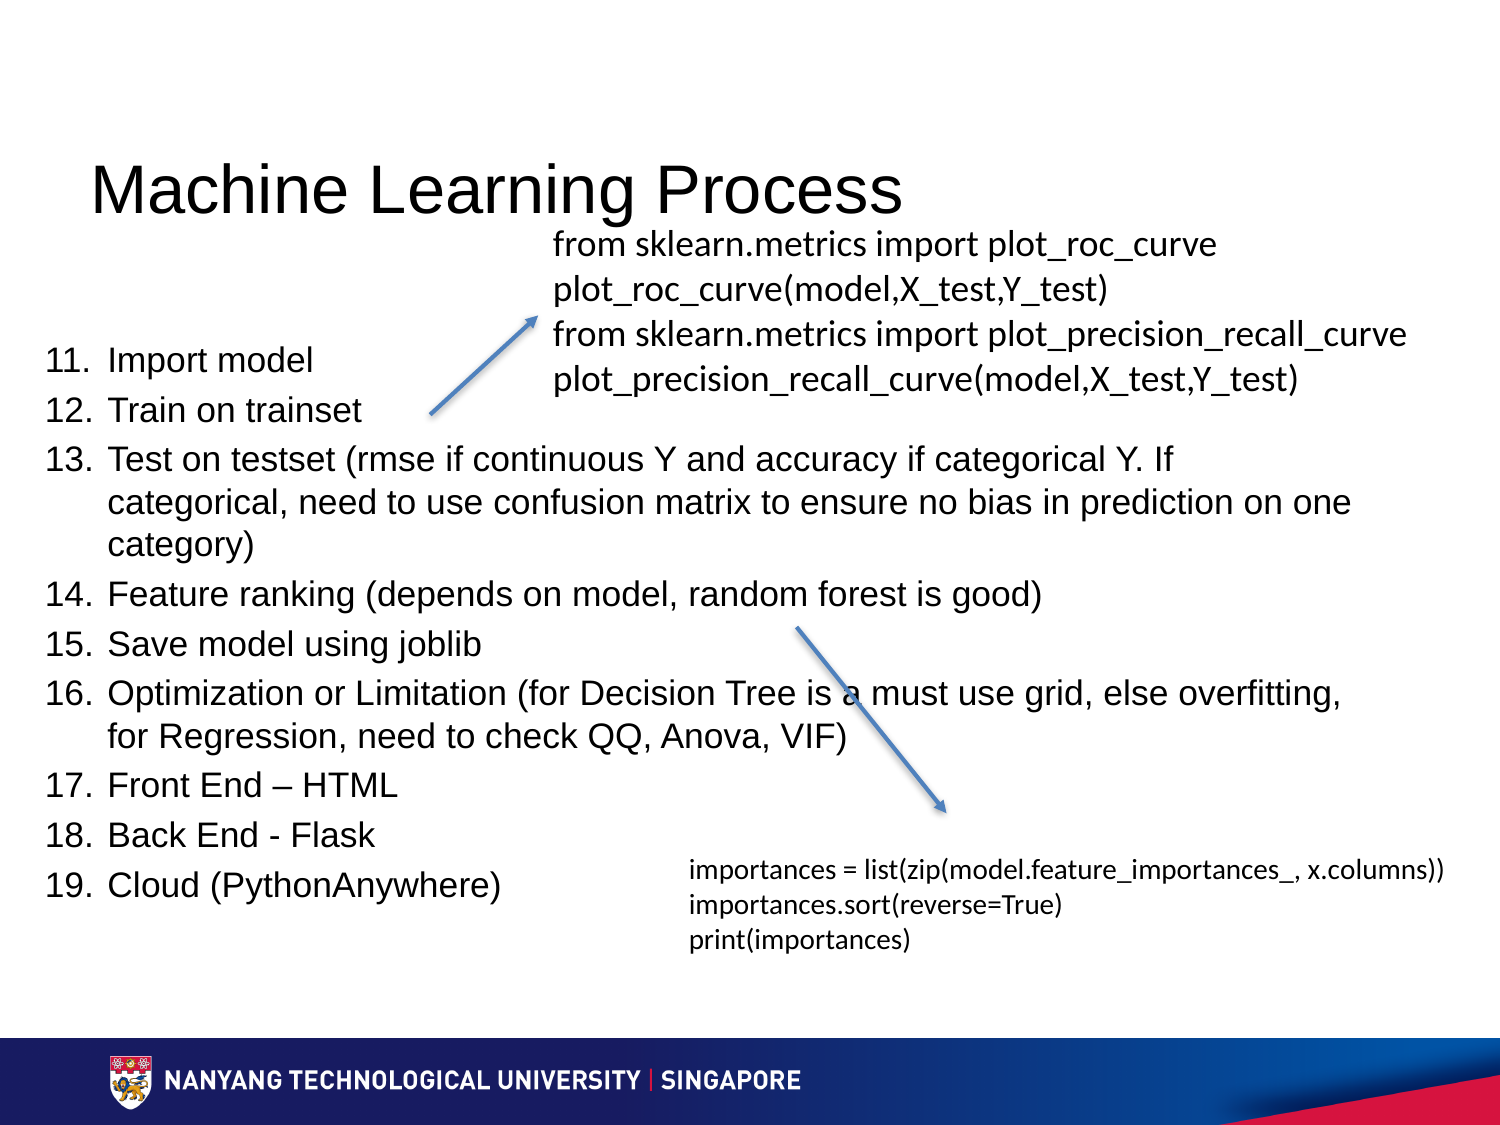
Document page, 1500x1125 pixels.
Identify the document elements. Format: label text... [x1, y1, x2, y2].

list Import model Train on trainset Test on testset (rmse if continuous Y and accuracy if categorical Y. If categorical, need to use confusion matrix to ensure no bias in prediction on one category) Feature ranking (depends on model, random forest is good) Save model using joblib Optimization or Limitation (for Decision Tree is a must use grid, else overfitting, for Regression, need to check QQ, Anova, VIF) Front End – HTML Back End - Flask Cloud (PythonAnywhere) [29, 279, 1380, 916]
title Machine Learning Process [75, 92, 1425, 279]
text_box from sklearn.metrics import plot_roc_curve plot_roc_curve(model,X_test,Y_test) from sklearn.metrics import plot_precision_recall_curve plot_precision_recall_curve(model,X_test,Y_test) [538, 211, 1500, 451]
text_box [796, 626, 947, 814]
text_box importances = list(zip(model.feature_importances_, x.columns)) importances.sort(reverse=True) print(importances) [673, 842, 1500, 963]
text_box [429, 315, 539, 415]
picture [0, 1038, 1500, 1125]
